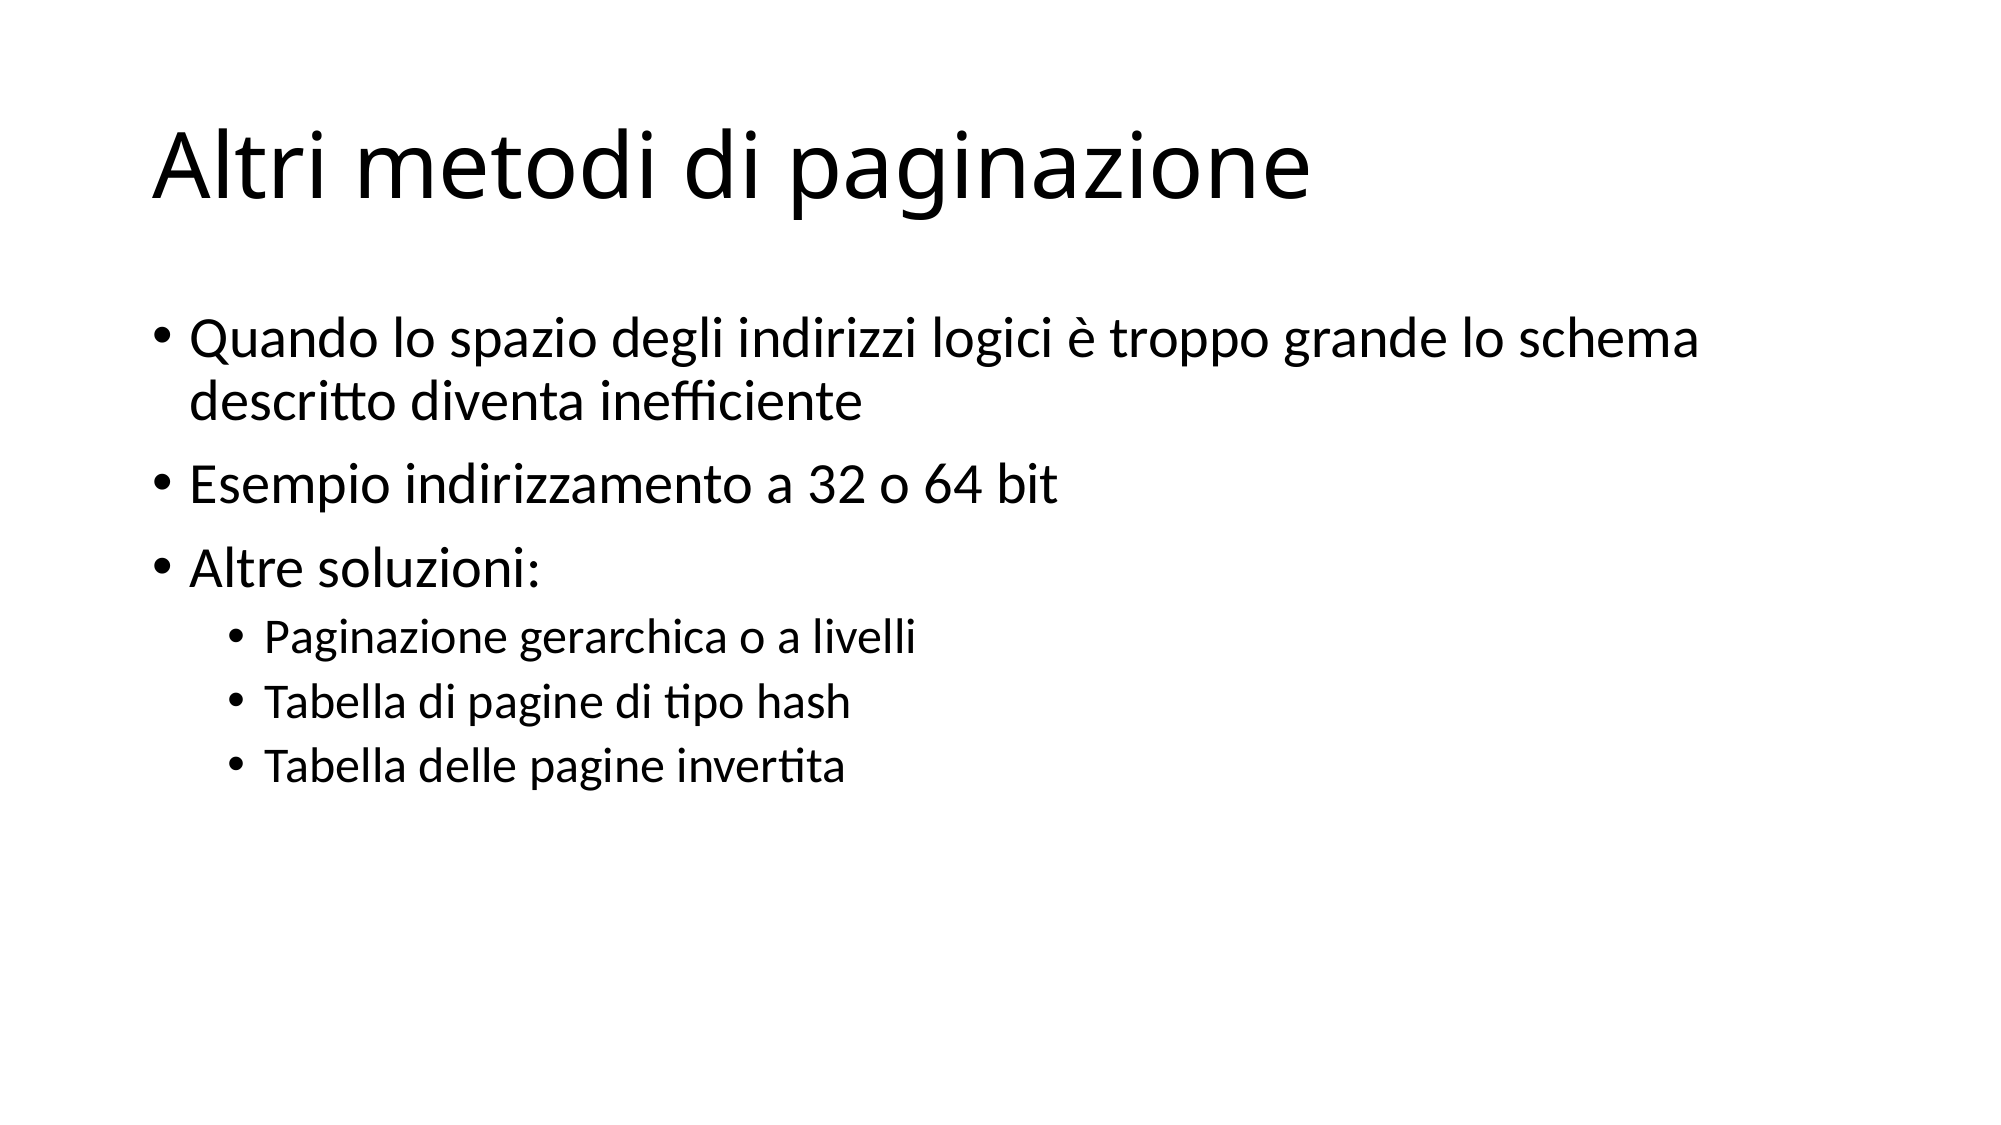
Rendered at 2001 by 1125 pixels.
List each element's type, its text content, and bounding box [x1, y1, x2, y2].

list Quando lo spazio degli indirizzi logici è troppo grande lo schema descritto diventa inefficiente Esempio indirizzamento a 32 o 64 bit Altre soluzioni: Paginazione gerarchica o a livelli Tabella di pagine di tipo hash Tabella delle pagine invertita [137, 299, 1863, 1014]
title Altri metodi di paginazione [137, 59, 1863, 278]
